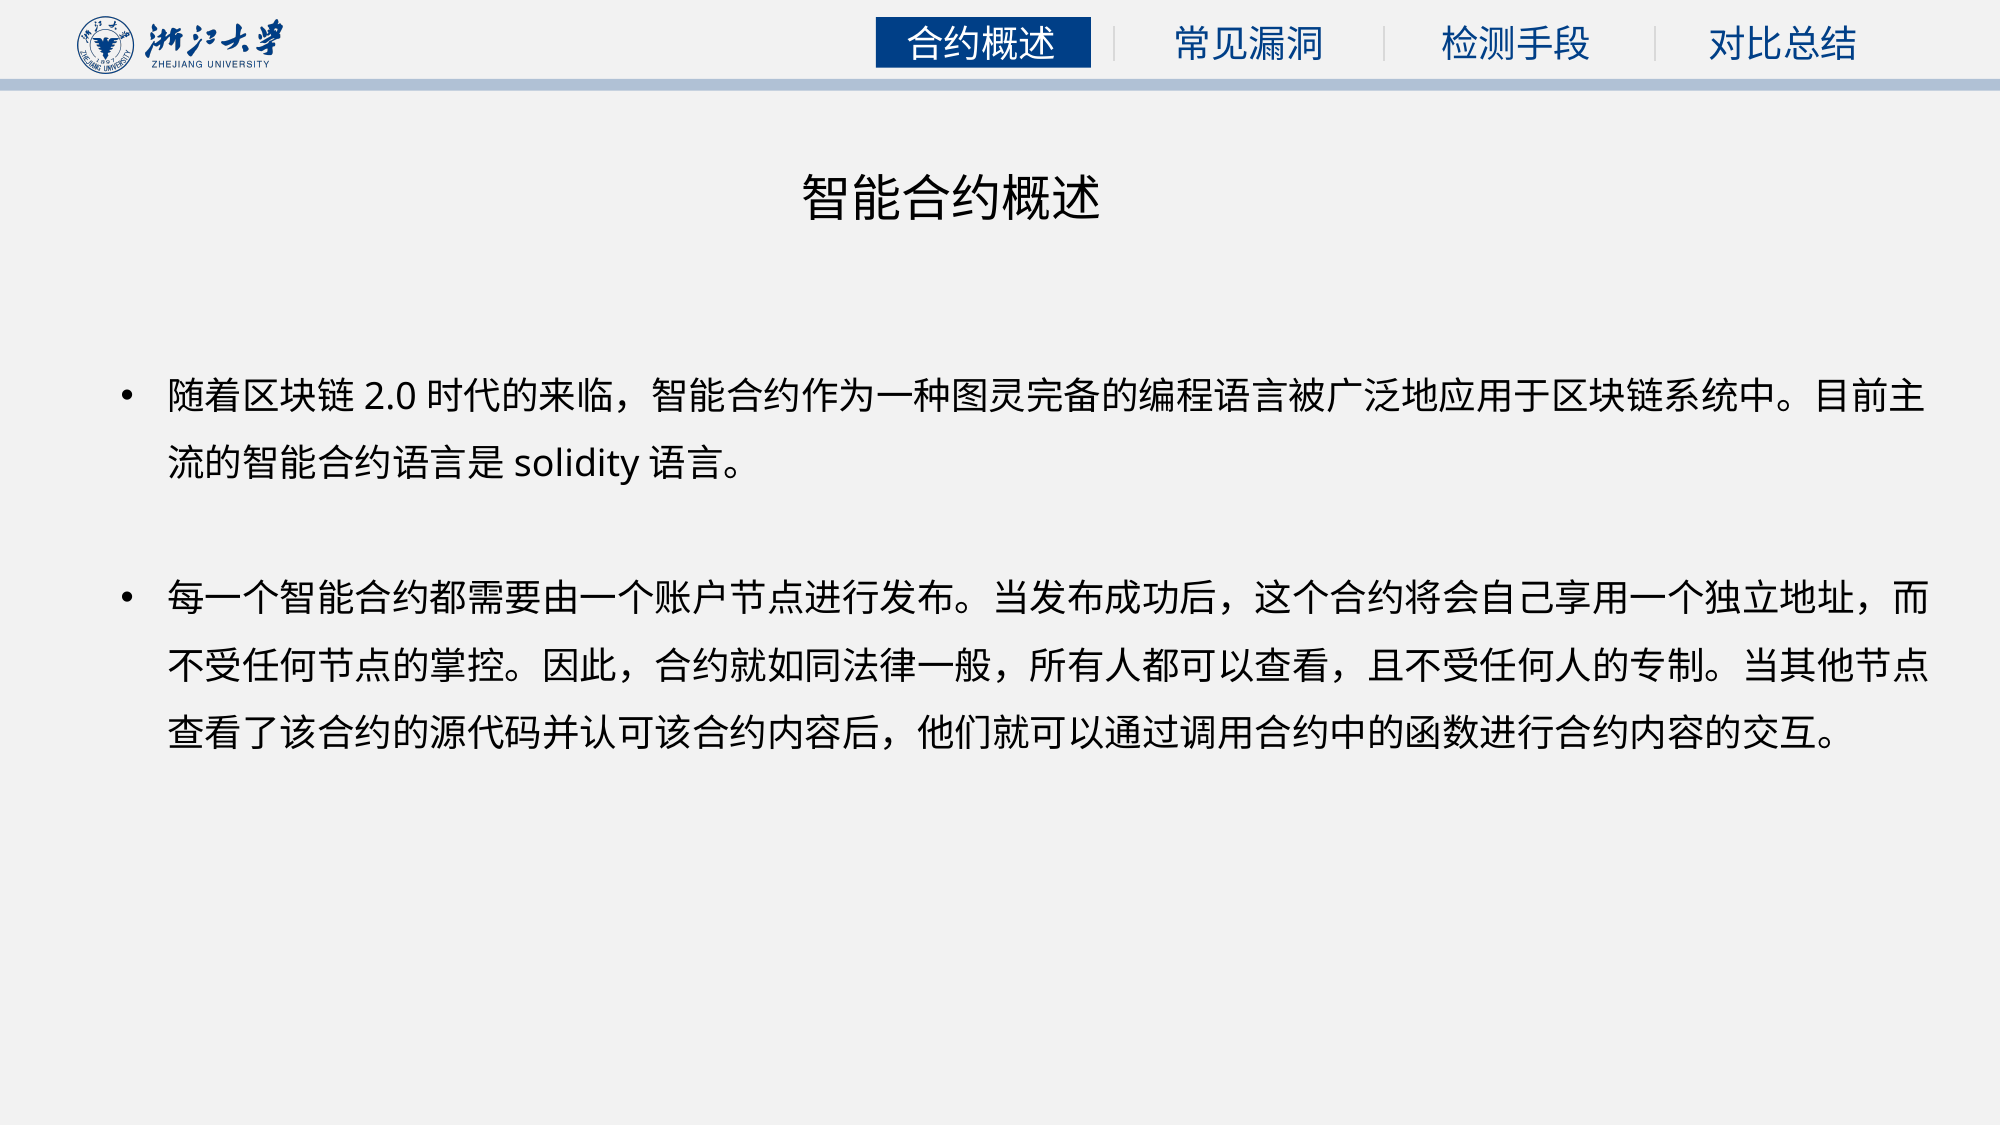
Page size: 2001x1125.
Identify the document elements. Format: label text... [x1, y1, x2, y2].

picture [77, 16, 283, 74]
text_box [0, 78, 2000, 92]
text_box 随着区块链2.0时代的来临，智能合约作为一种图灵完备的编程语言被广泛地应用于区块链系统中。目前主流的智能合约语言是solidity语言。 每一个智能合约都需要由一个账户节点进行发布。当发布成功后，这个合约将会自己享用一个独立地址，而不受任何节点的掌控。因此，合约就如同法律一般，所有人都可以查看，且不受任何人的专制。当其他节点查看了该合约的源代码并认可该合约内容后，他们就可以通过调用合约中的函数进行合约内容的交互。 [105, 341, 1959, 829]
text_box 智能合约概述 [641, 159, 1262, 234]
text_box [875, 12, 1877, 74]
